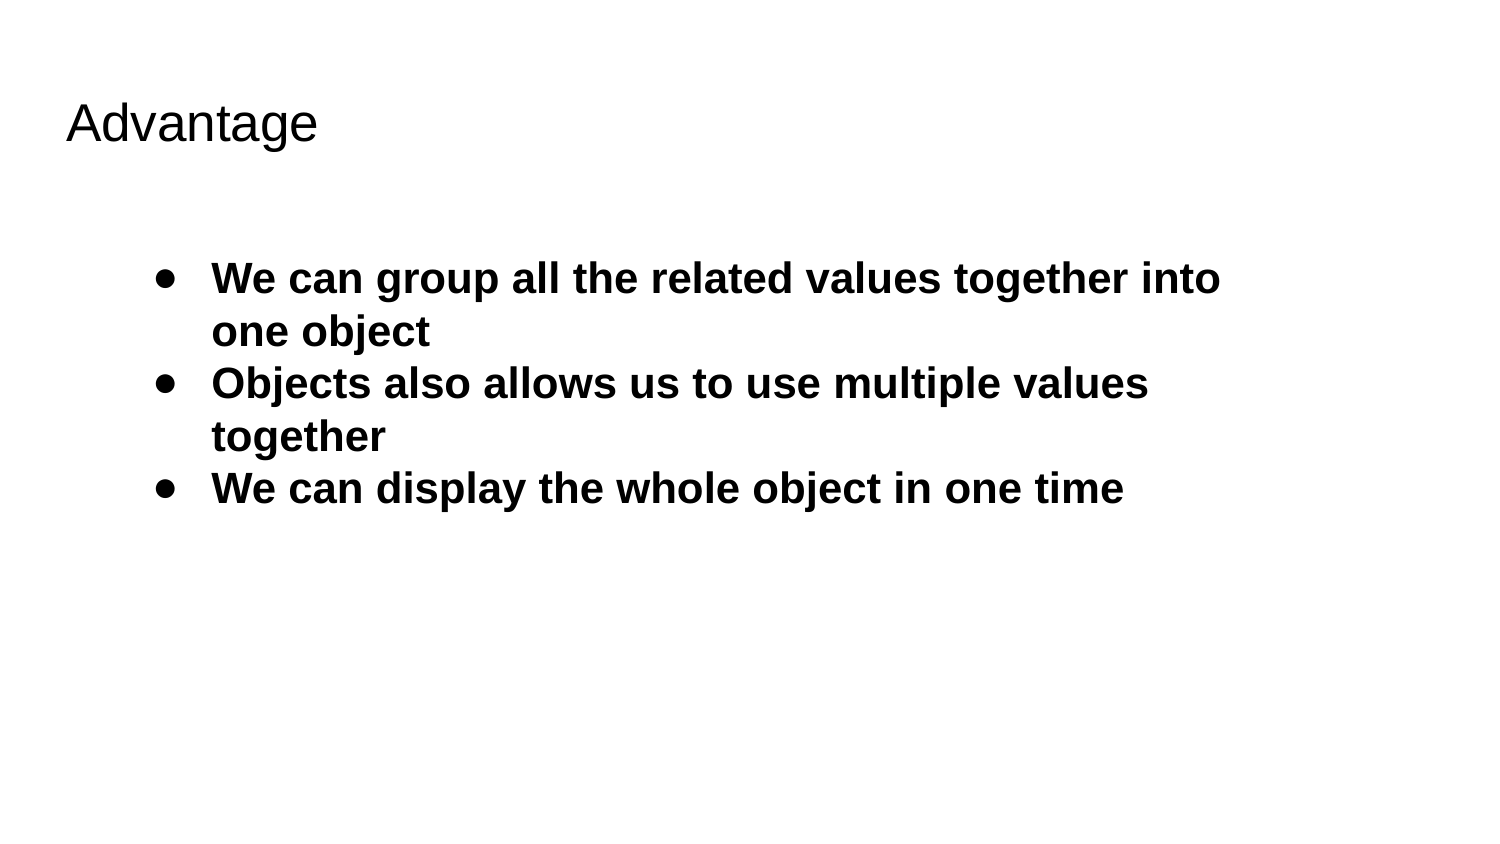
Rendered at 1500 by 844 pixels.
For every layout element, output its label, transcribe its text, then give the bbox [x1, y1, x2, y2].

text_box We can group all the related values together into one object Objects also allows us to use multiple values together We can display the whole object in one time [121, 235, 1250, 563]
title Advantage [51, 72, 1449, 167]
